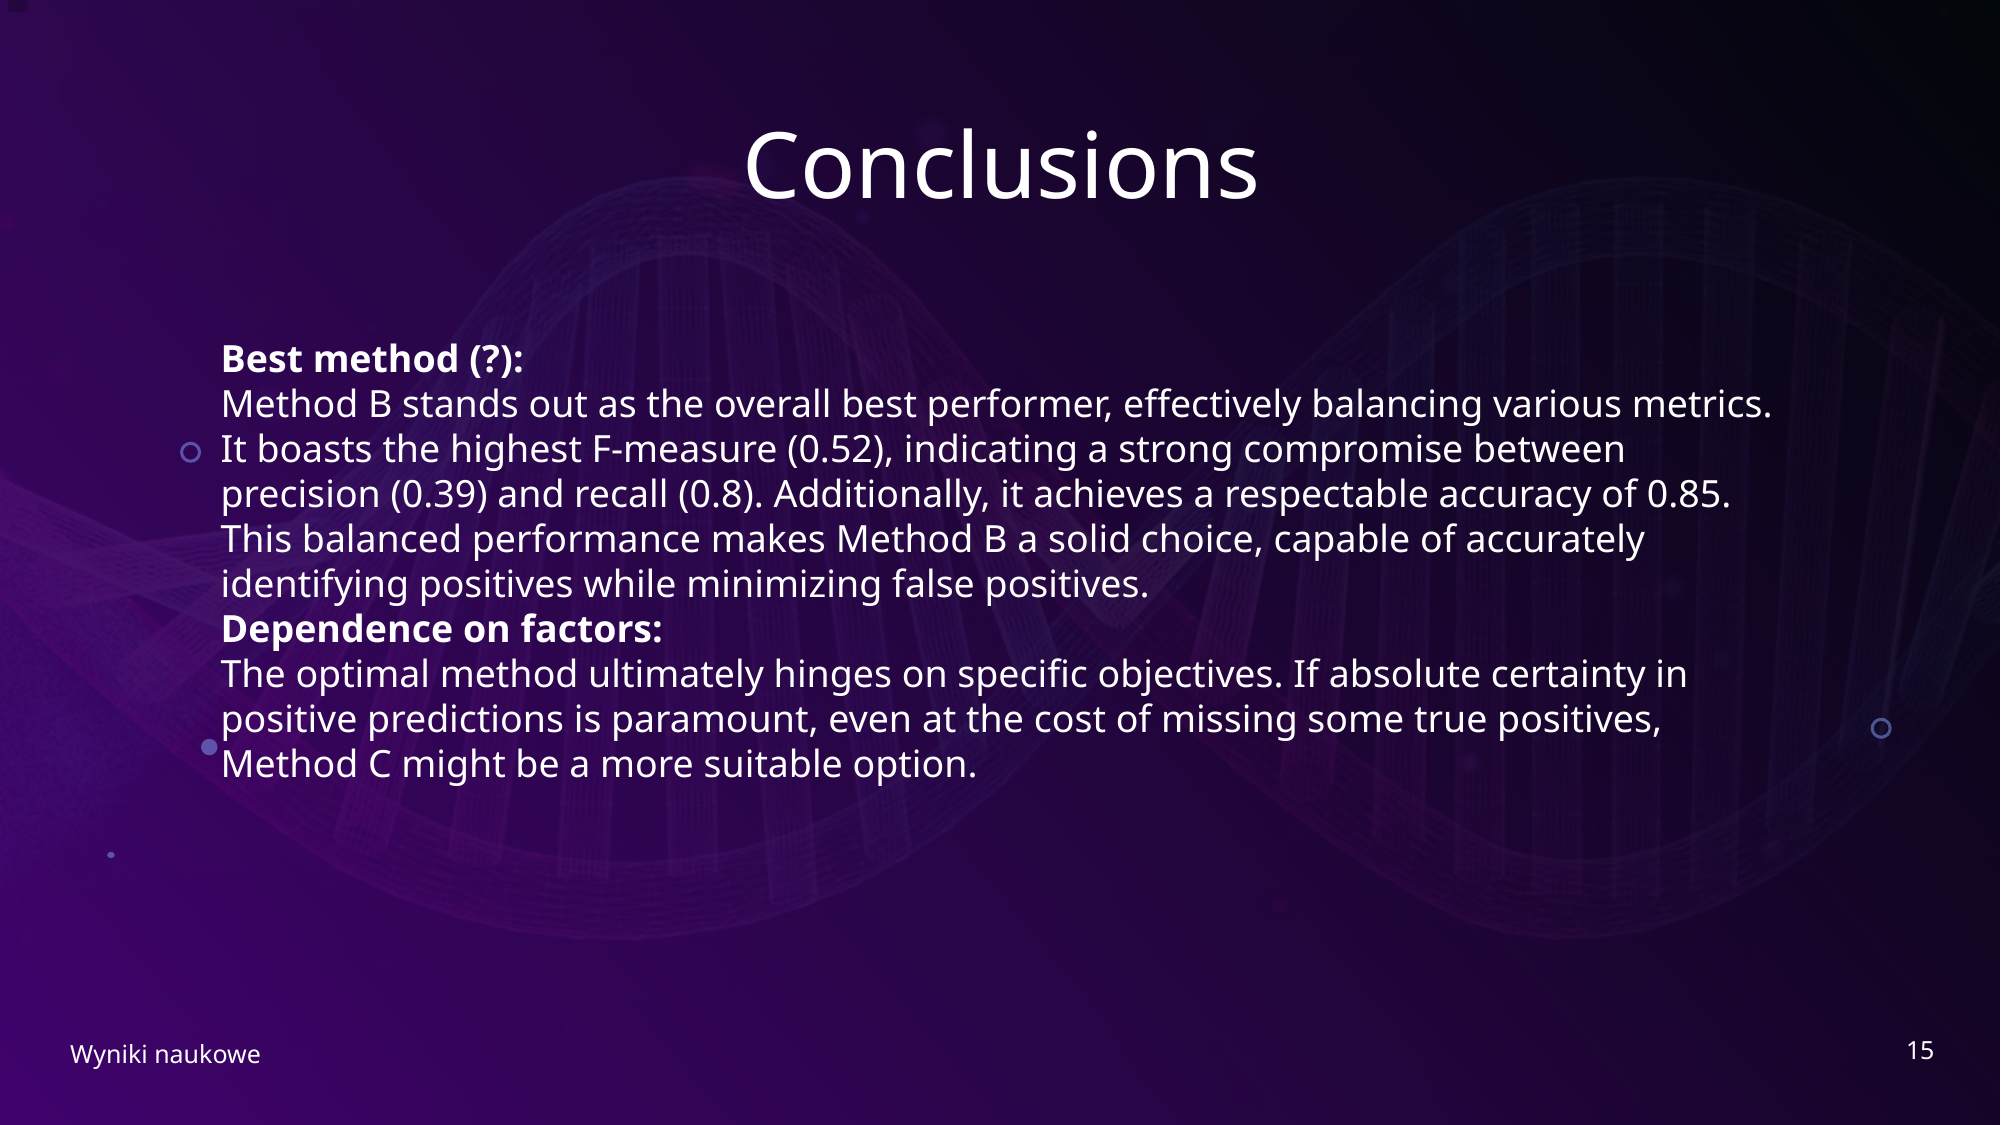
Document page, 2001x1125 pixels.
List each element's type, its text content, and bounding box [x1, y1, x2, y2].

title Conclusions [139, 59, 1865, 278]
text_box Best method (?): Method B stands out as the overall best performer, effectively balancing various metrics. It boasts the highest F-measure (0.52), indicating a strong compromise between precision (0.39) and recall (0.8). Additionally, it achieves a respectable accuracy of 0.85. This balanced performance makes Method B a solid choice, capable of accurately identifying positives while minimizing false positives. Dependence on factors: The optimal method ultimately hinges on specific objectives. If absolute certainty in positive predictions is paramount, even at the cost of missing some true positives, Method C might be a more suitable option. [205, 327, 1798, 793]
footer Wyniki naukowe [55, 1023, 731, 1084]
slide_number 15 [1499, 1021, 1950, 1082]
